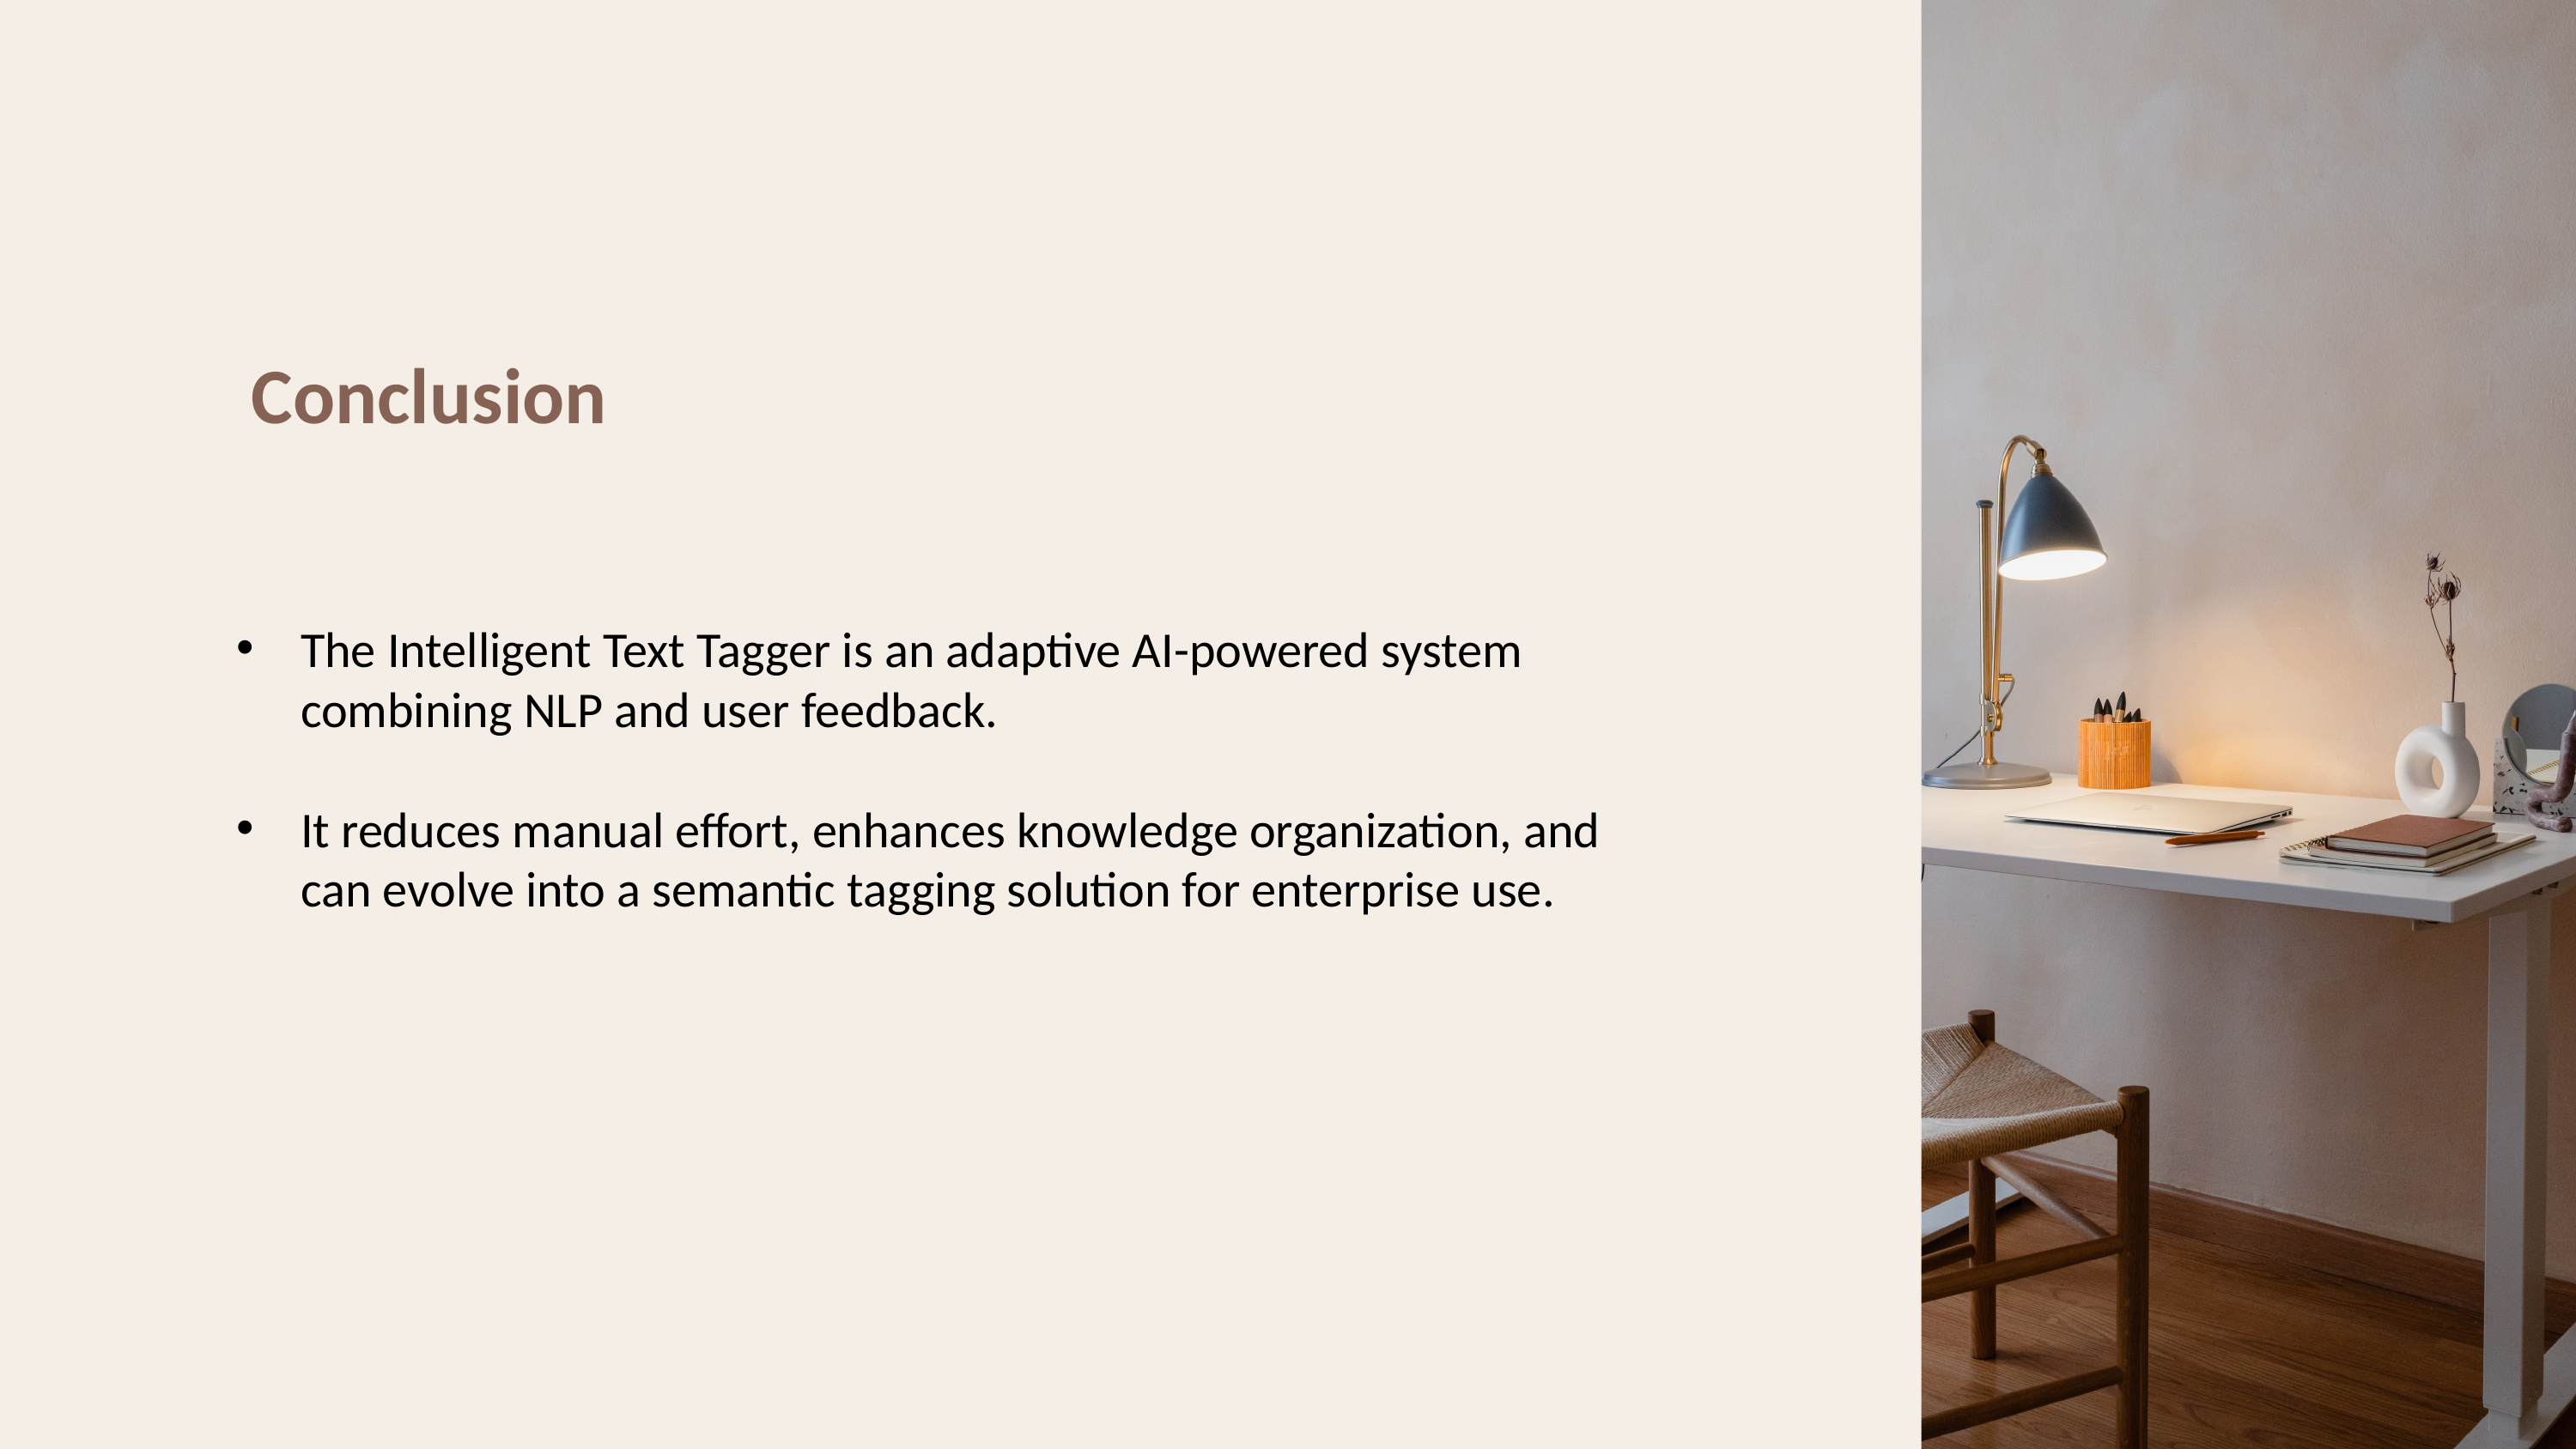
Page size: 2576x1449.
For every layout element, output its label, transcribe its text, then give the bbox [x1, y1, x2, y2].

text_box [1921, 0, 2576, 1449]
text_box The Intelligent Text Tagger is an adaptive AI-powered system combining NLP and user feedback. It reduces manual effort, enhances knowledge organization, and can evolve into a semantic tagging solution for enterprise use. [236, 616, 1607, 978]
text_box Conclusion [251, 269, 1734, 440]
